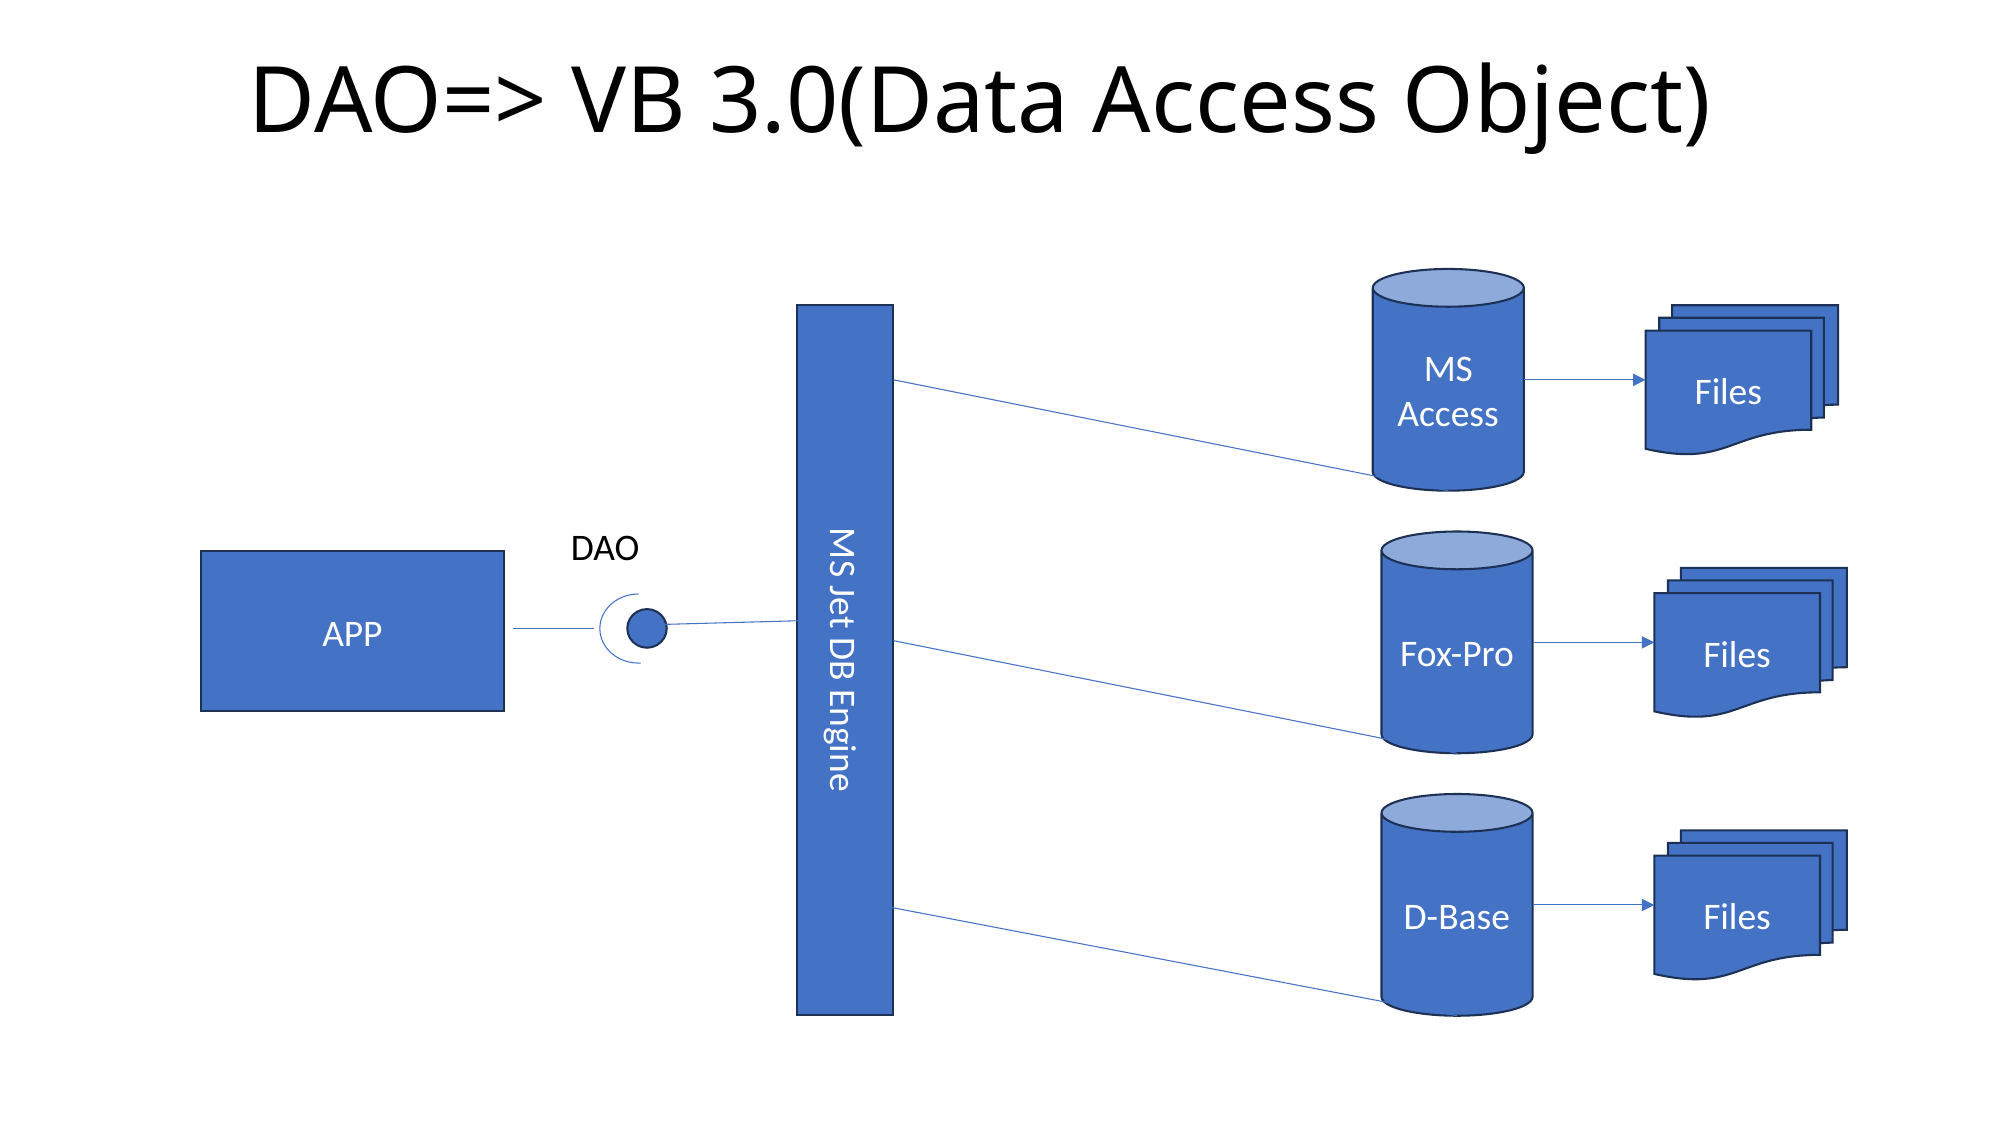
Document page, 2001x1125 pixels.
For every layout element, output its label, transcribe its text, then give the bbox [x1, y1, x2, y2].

title DAO=> VB 3.0(Data Access Object) [234, 33, 1959, 172]
text_box APP [200, 550, 505, 712]
text_box Files [1653, 829, 1848, 981]
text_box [513, 593, 677, 663]
text_box D-Base [1380, 792, 1534, 1017]
text_box Files [1653, 566, 1848, 718]
text_box MS Access [1371, 267, 1525, 492]
text_box MS Jet DB Engine [796, 304, 894, 1016]
text_box Fox-Pro [1380, 530, 1534, 755]
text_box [555, 515, 828, 648]
text_box Files [1644, 304, 1840, 456]
